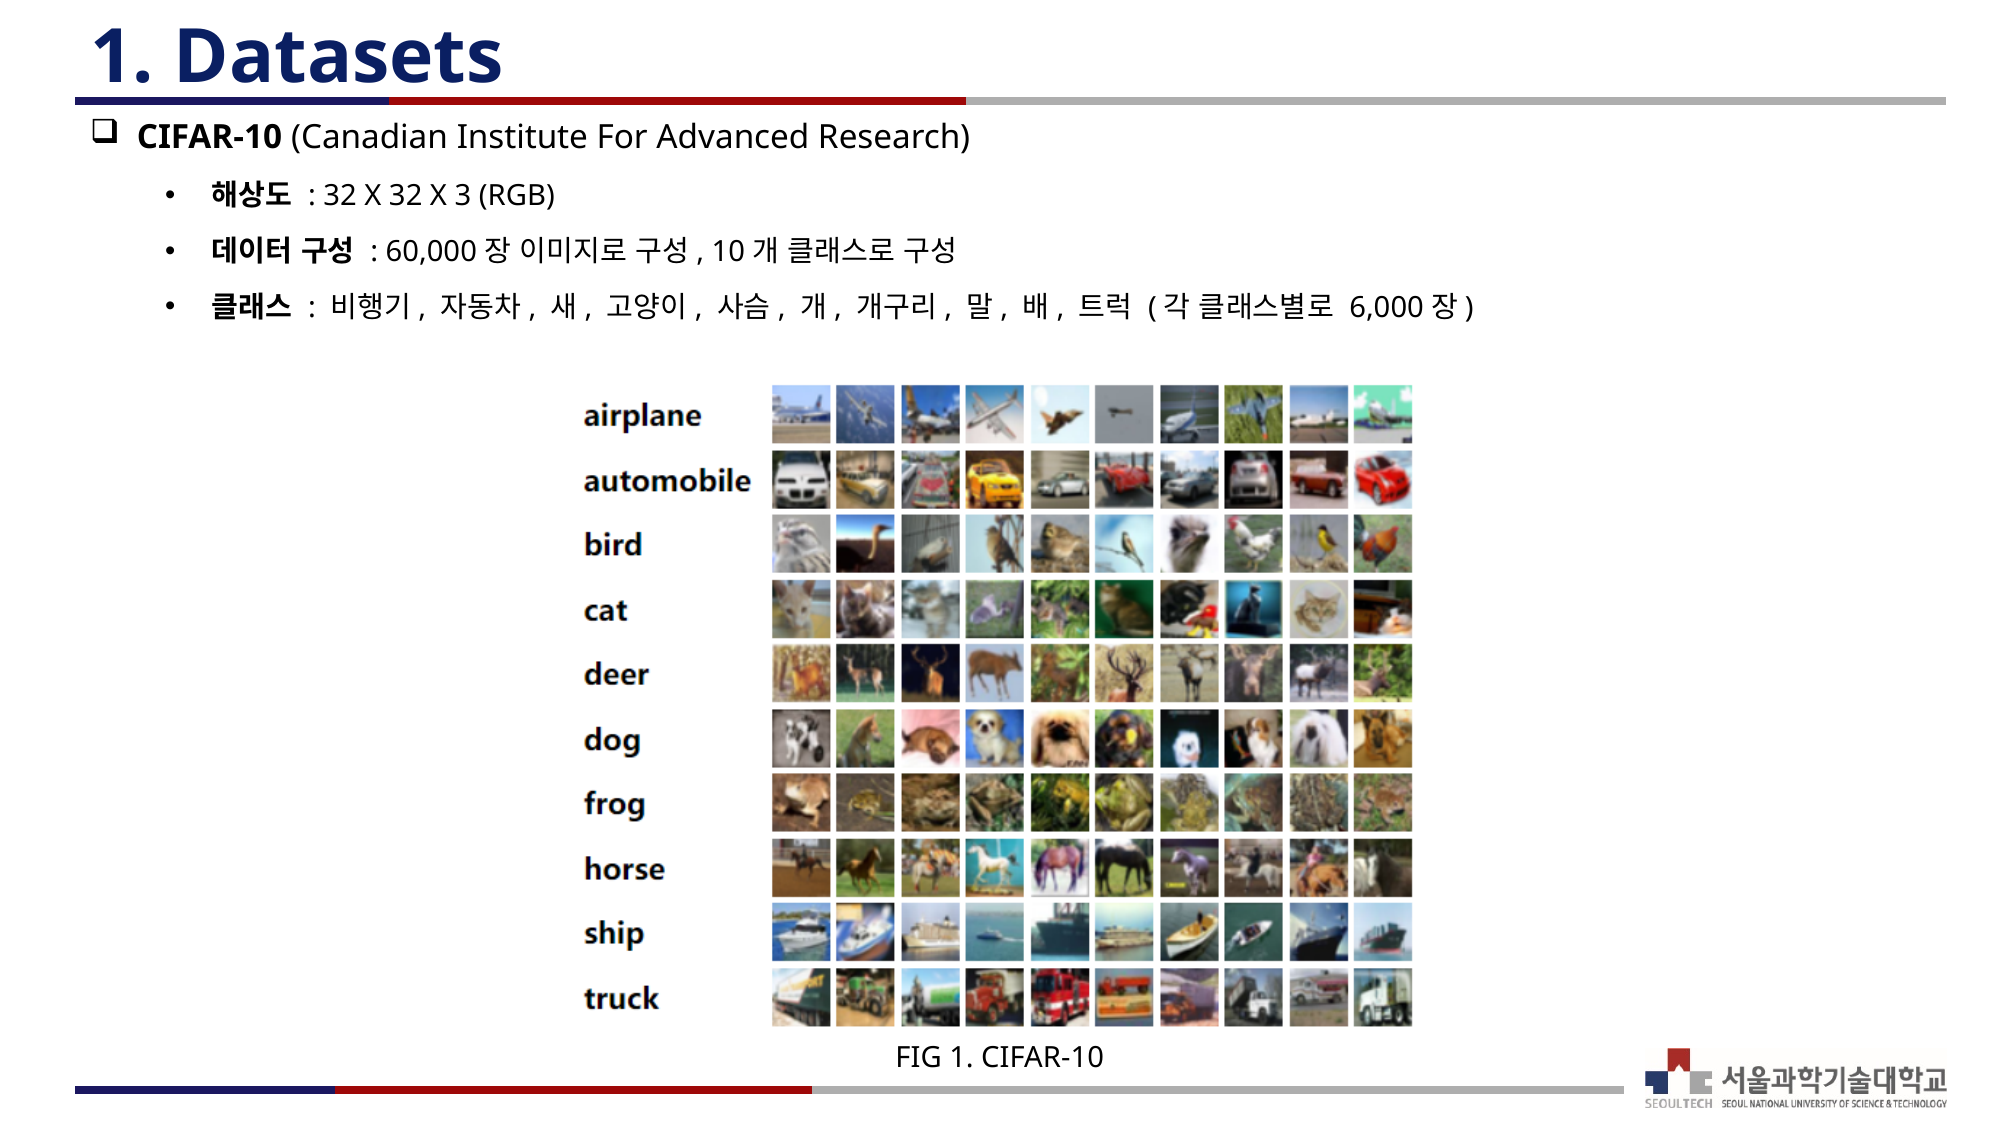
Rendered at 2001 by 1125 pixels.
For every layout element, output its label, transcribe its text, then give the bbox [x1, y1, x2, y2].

table_header [389, 97, 966, 105]
table_header [966, 97, 1946, 105]
text_box FIG 1. CIFAR-10 [880, 1031, 1120, 1081]
text_box 1. Datasets [75, 0, 1796, 97]
table_header [75, 1086, 335, 1094]
table_header [75, 97, 389, 105]
table_header [812, 1086, 1624, 1094]
picture [579, 381, 1421, 1031]
picture [1645, 1048, 1947, 1109]
table_header [335, 1086, 812, 1094]
text_box CIFAR-10 (Canadian Institute For Advanced Research) 해상도 : 32 X 32 X 3 (RGB) 데이터 구성 : 60,000장 이미지로 구성, 10개 클래스로 구성 클래스 : 비행기, 자동차, 새, 고양이, 사슴, 개, 개구리, 말, 배, 트럭 (각 클래스별로 6,000장) [75, 108, 1947, 331]
